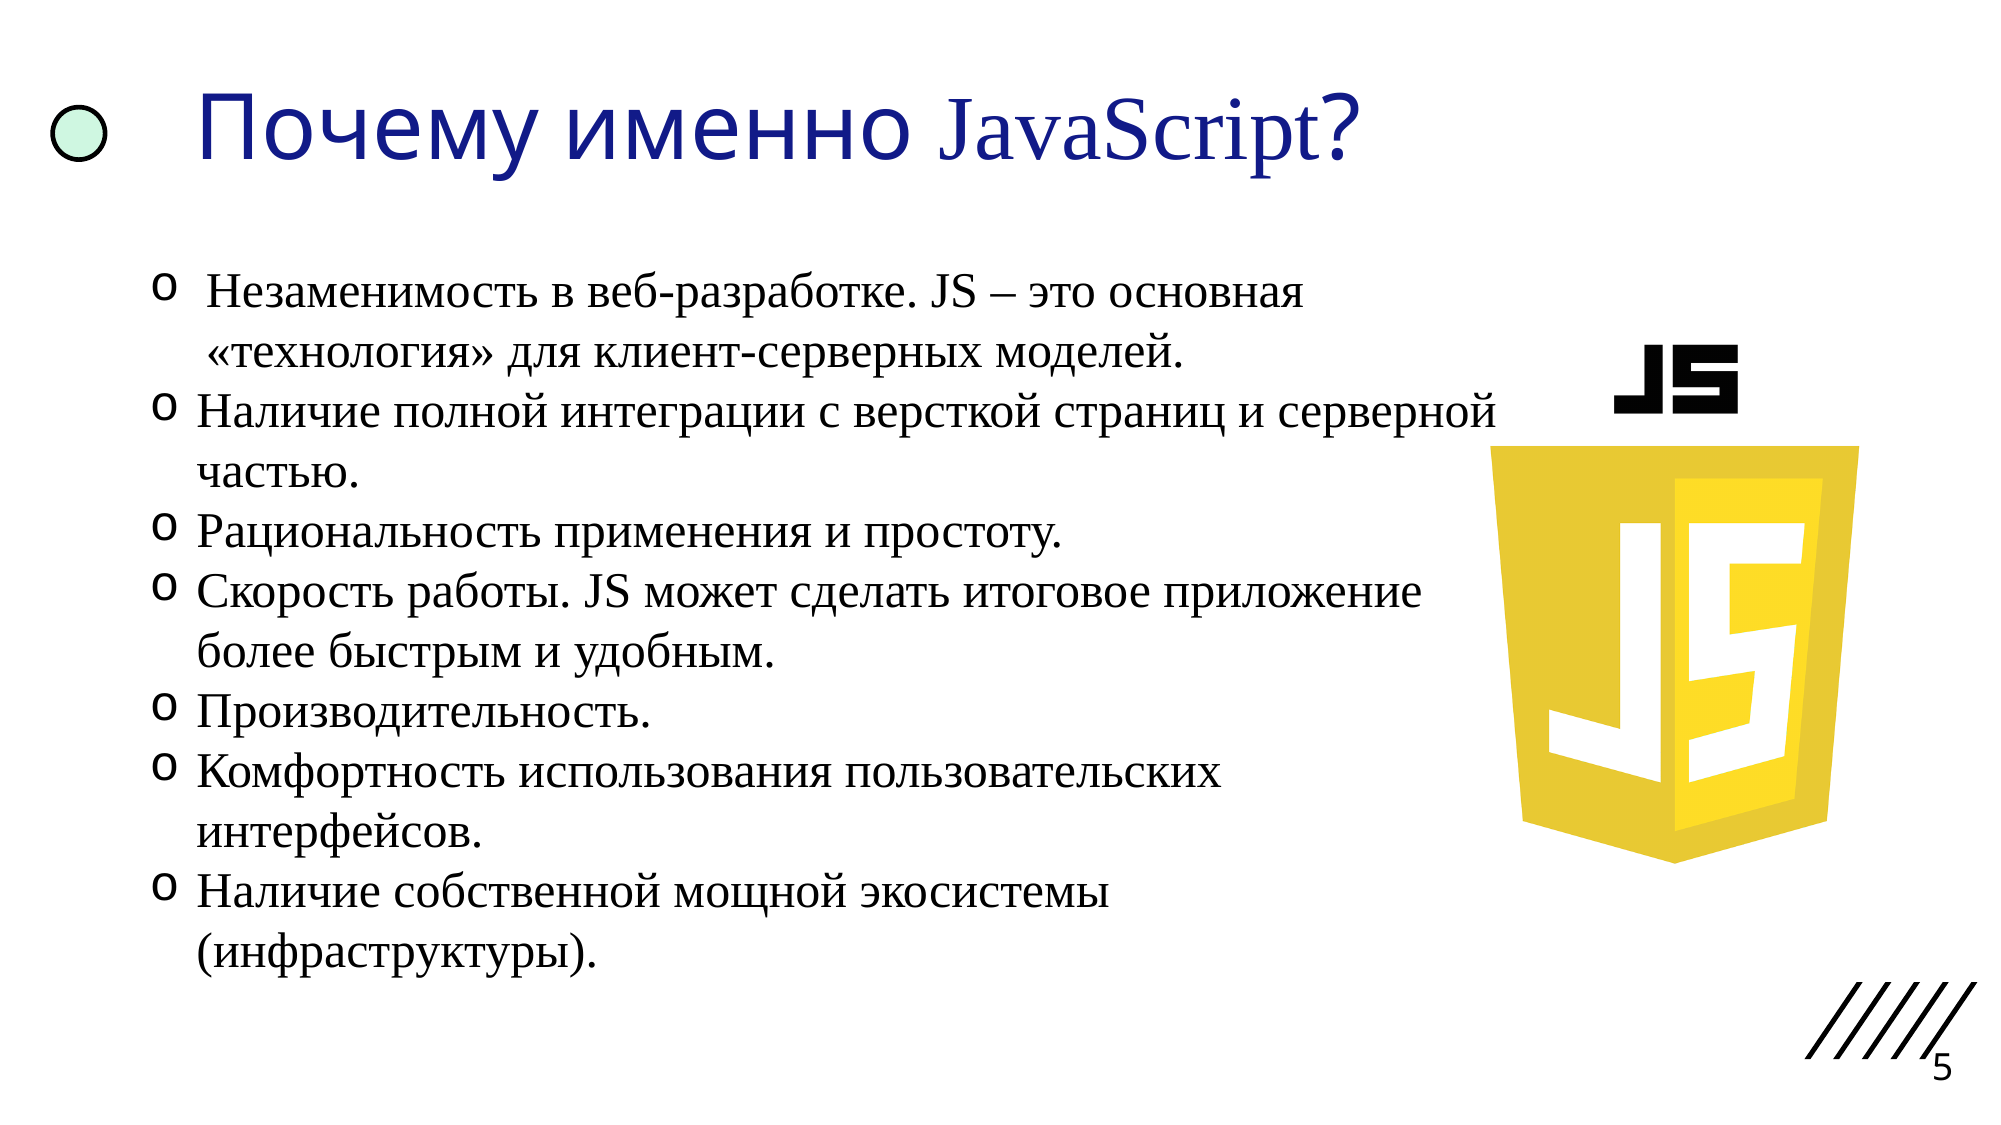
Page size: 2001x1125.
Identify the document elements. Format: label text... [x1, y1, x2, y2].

title Почему именно JavaScript? [179, 21, 1905, 239]
text_box Незаменимость в веб-разработке. JS – это основная «технология» для клиент-серверных моделей. Наличие полной интеграции с версткой страниц и серверной частью. Рациональность применения и простоту. Скорость работы. JS может сделать итоговое приложение более быстрым и удобным. Производительность. Комфортность использования пользовательских интерфейсов. Наличие собственной мощной экосистемы (инфраструктуры). [134, 249, 1529, 985]
text_box 5 [1917, 1035, 1969, 1096]
picture [1407, 304, 1929, 902]
